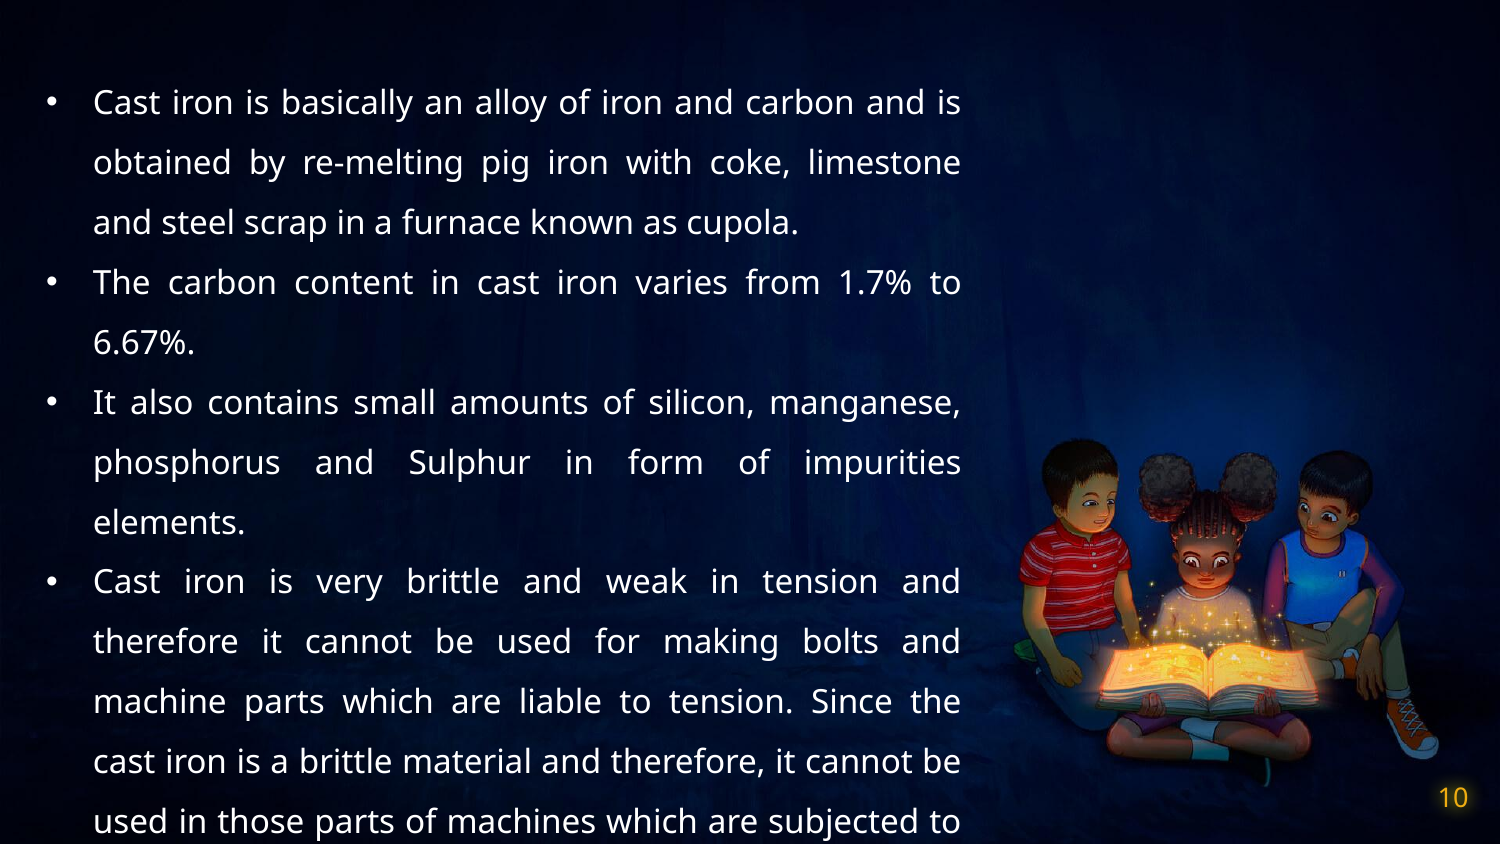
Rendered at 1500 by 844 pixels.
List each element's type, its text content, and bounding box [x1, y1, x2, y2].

slide_number 10 [1378, 766, 1469, 832]
picture [0, 0, 1500, 844]
text_box Cast iron is basically an alloy of iron and carbon and is obtained by re-melting pig iron with coke, limestone and steel scrap in a furnace known as cupola. The carbon content in cast iron varies from 1.7% to 6.67%. It also contains small amounts of silicon, manganese, phosphorus and Sulphur in form of impurities elements. Cast iron is very brittle and weak in tension and therefore it cannot be used for making bolts and machine parts which are liable to tension. Since the cast iron is a brittle material and therefore, it cannot be used in those parts of machines which are subjected to shocks. [31, 54, 978, 844]
